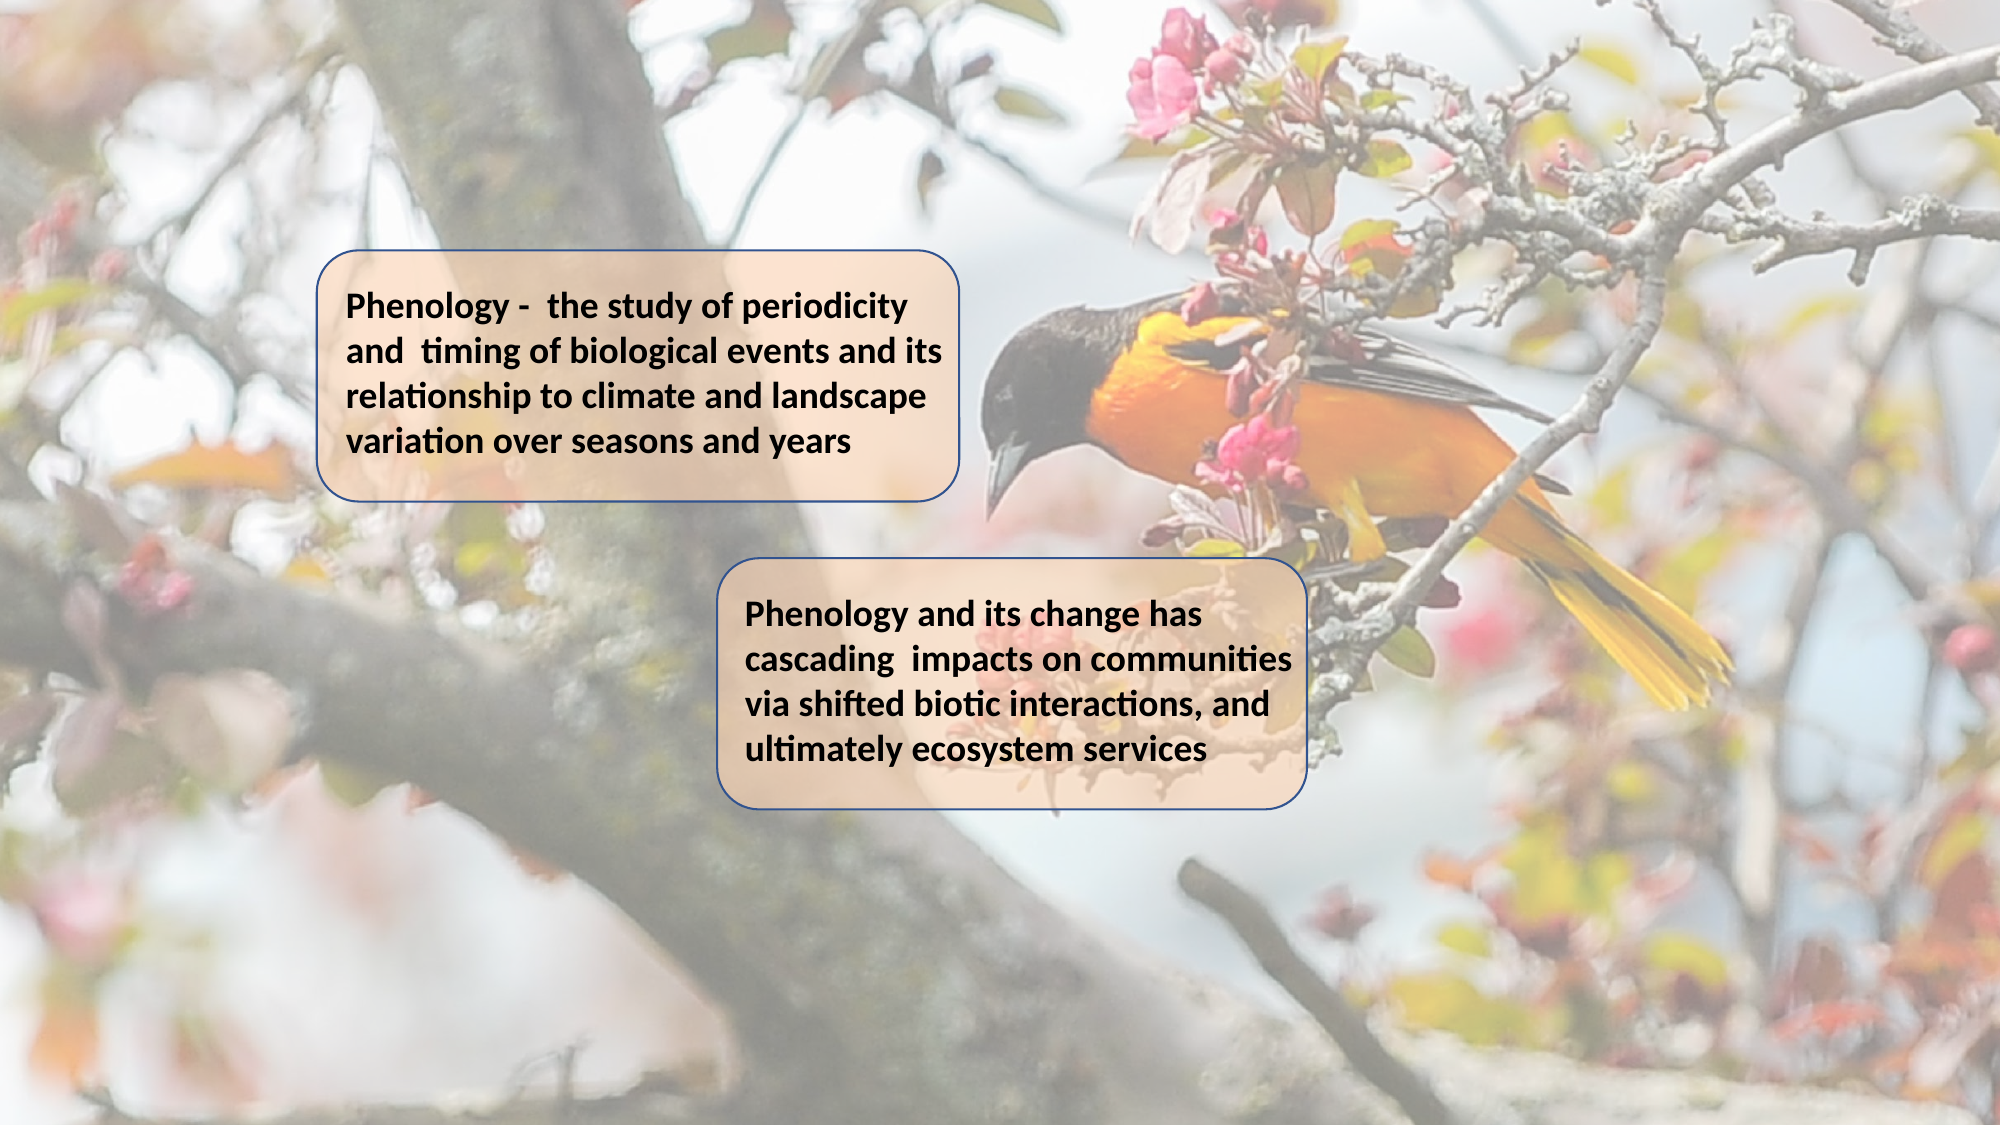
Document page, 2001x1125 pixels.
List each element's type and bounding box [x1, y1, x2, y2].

text_box [716, 557, 1357, 810]
text_box [316, 250, 991, 502]
picture [0, 0, 2000, 1125]
